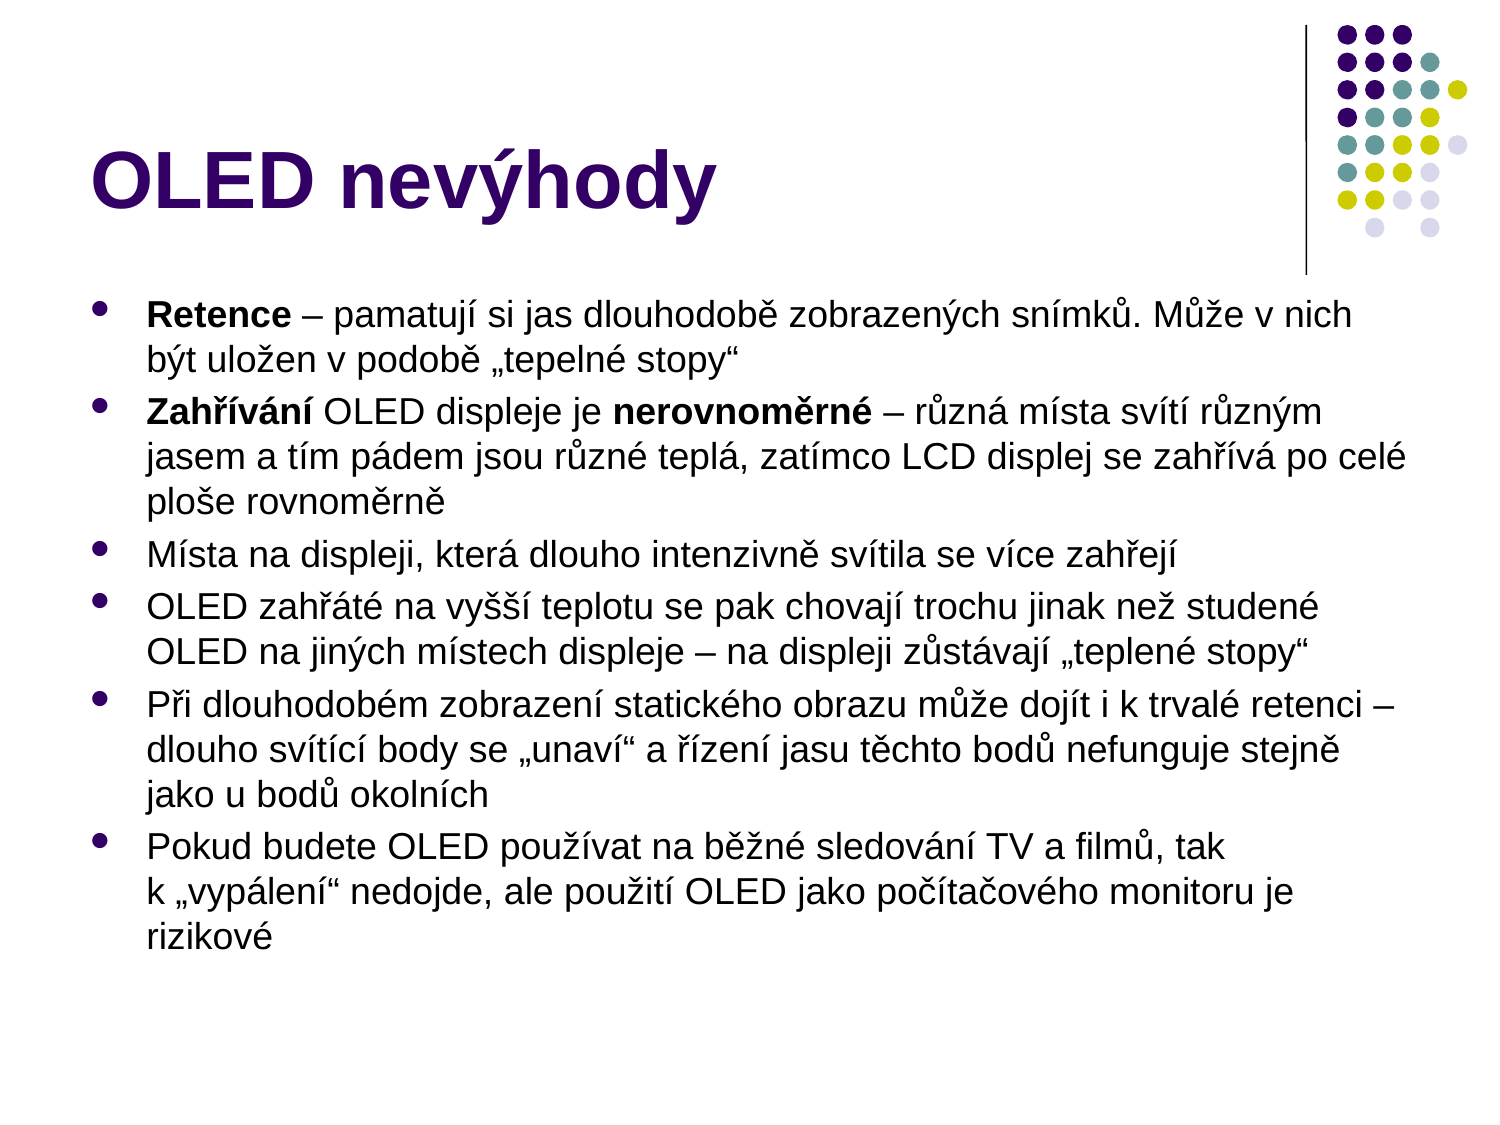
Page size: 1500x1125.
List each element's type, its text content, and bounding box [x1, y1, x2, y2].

list Retence – pamatují si jas dlouhodobě zobrazených snímků. Může v nich být uložen v podobě „tepelné stopy“ Zahřívání OLED displeje je nerovnoměrné – různá místa svítí různým jasem a tím pádem jsou různé teplá, zatímco LCD displej se zahřívá po celé ploše rovnoměrně Místa na displeji, která dlouho intenzivně svítila se více zahřejí OLED zahřáté na vyšší teplotu se pak chovají trochu jinak než studené OLED na jiných místech displeje – na displeji zůstávají „teplené stopy“ Při dlouhodobém zobrazení statického obrazu může dojít i k trvalé retenci – dlouho svítící body se „unaví“ a řízení jasu těchto bodů nefunguje stejně jako u bodů okolních Pokud budete OLED používat na běžné sledování TV a filmů, tak k „vypálení“ nedojde, ale použití OLED jako počítačového monitoru je rizikové [75, 282, 1425, 1006]
title OLED nevýhody [75, 20, 1313, 233]
